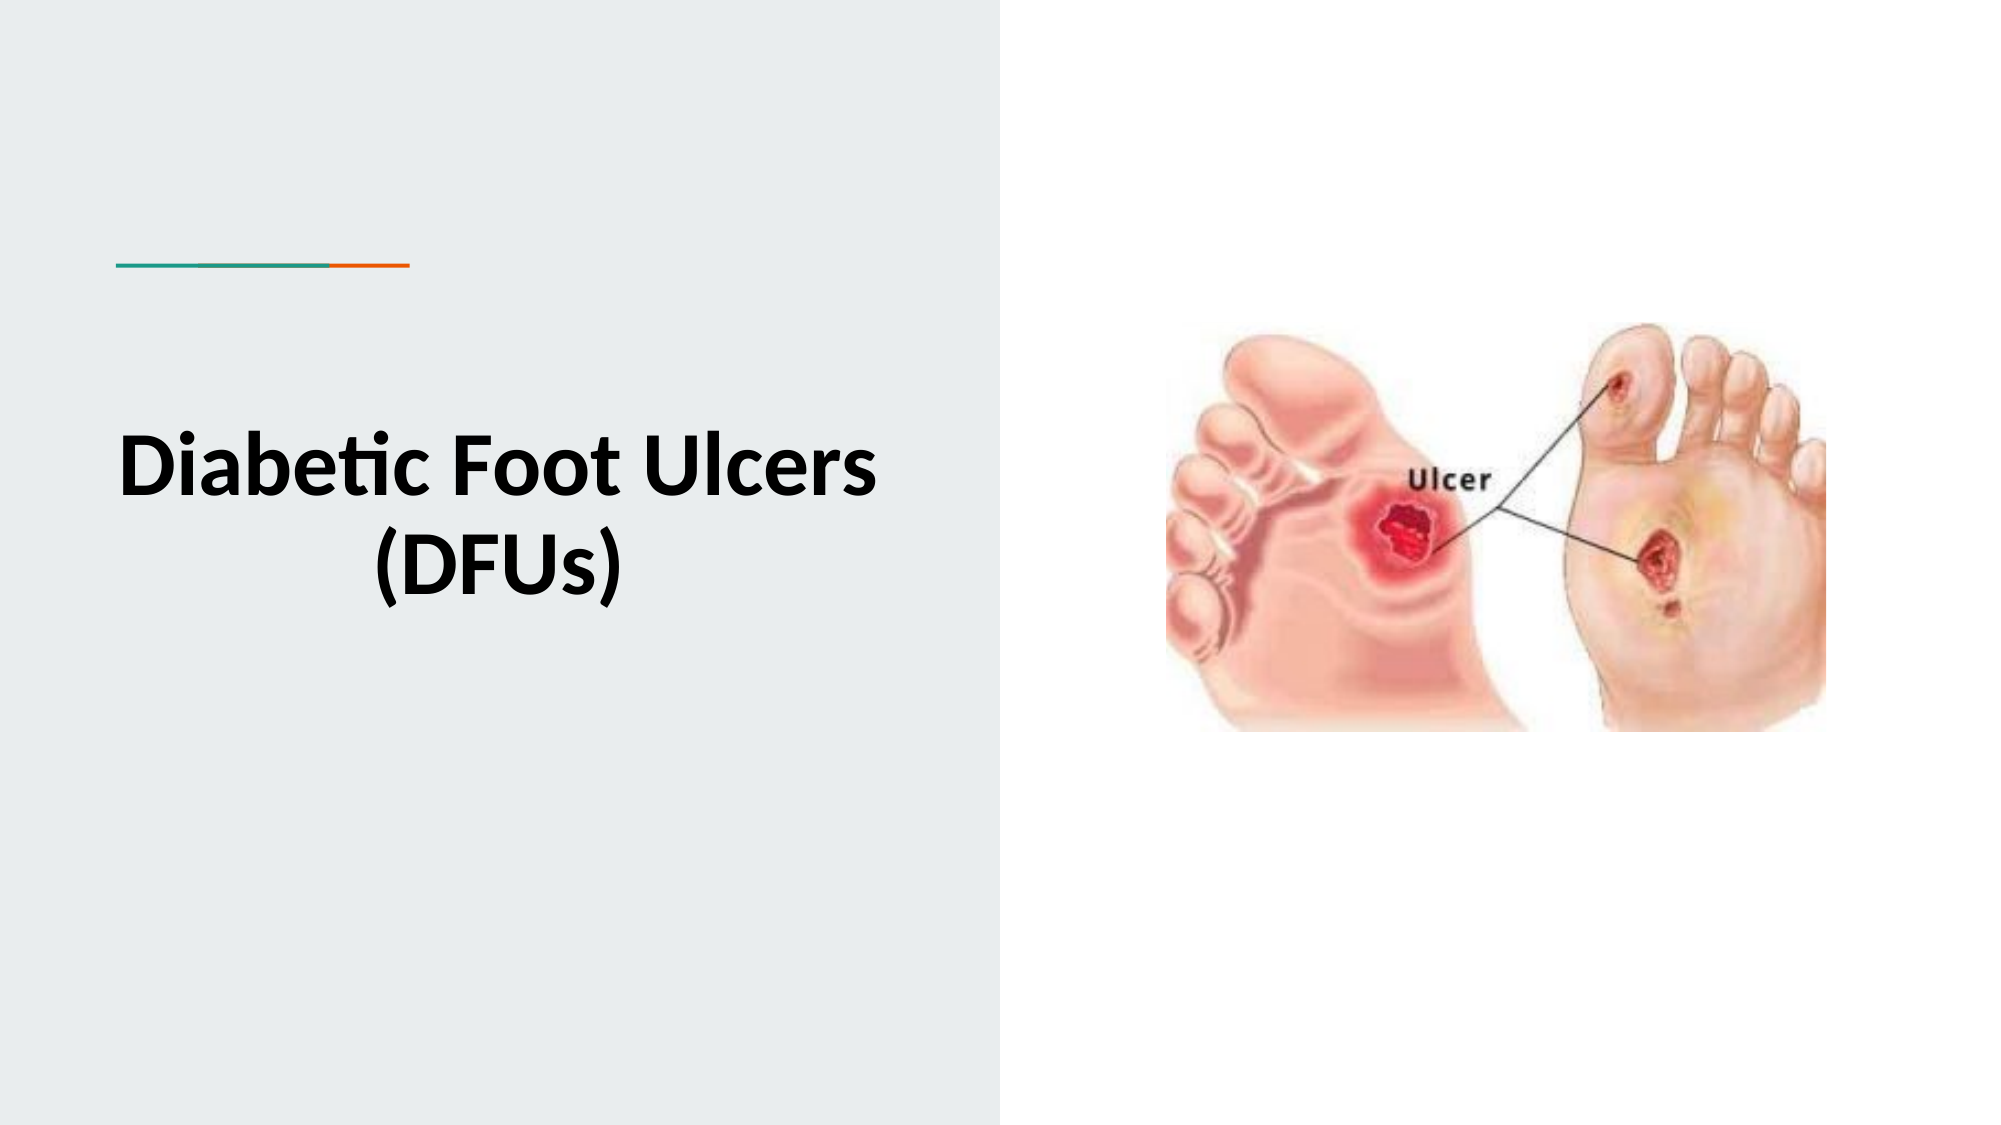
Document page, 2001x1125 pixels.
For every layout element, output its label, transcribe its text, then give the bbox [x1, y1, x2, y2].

picture [1165, 322, 1827, 732]
title Diabetic Foot Ulcers (DFUs) [0, 396, 998, 658]
